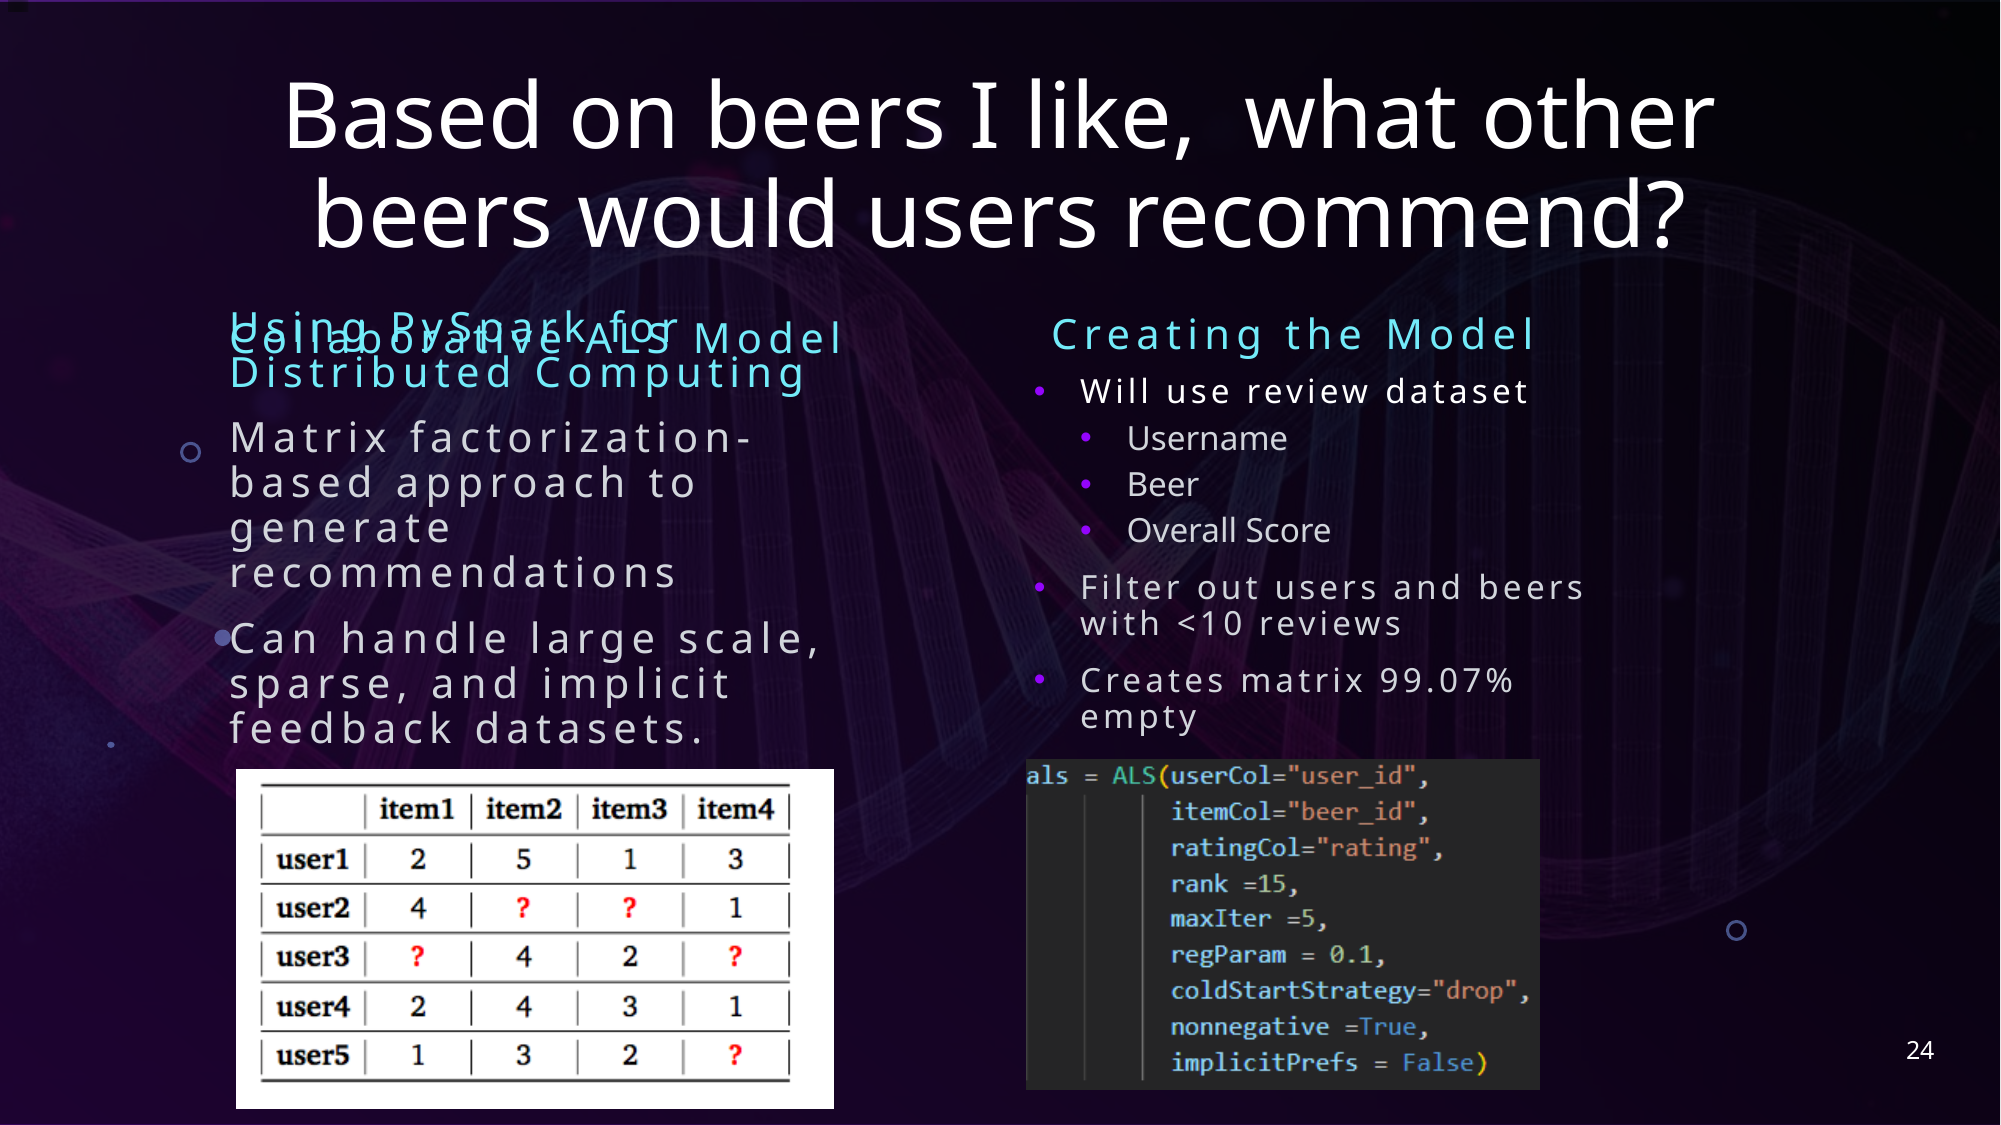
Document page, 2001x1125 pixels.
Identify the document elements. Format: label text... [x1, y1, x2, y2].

picture [1026, 759, 1540, 1090]
text_box Will use review dataset Username Beer Overall Score Filter out users and beers with <10 reviews Creates matrix 99.07% empty RMSE 0.6 [1018, 367, 1636, 519]
picture [236, 769, 834, 1109]
slide_number 24 [1540, 1021, 1950, 1082]
list Collaborative ALS Model [214, 297, 903, 384]
title Based on beers I like, what other beers would users recommend? [137, 59, 1862, 278]
list Using PySpark for Distributed Computing Matrix factorization-based approach to generate recommendations Can handle large scale, sparse, and implicit feedback datasets. [214, 373, 856, 752]
text_box Creating the Model [1036, 293, 1725, 379]
